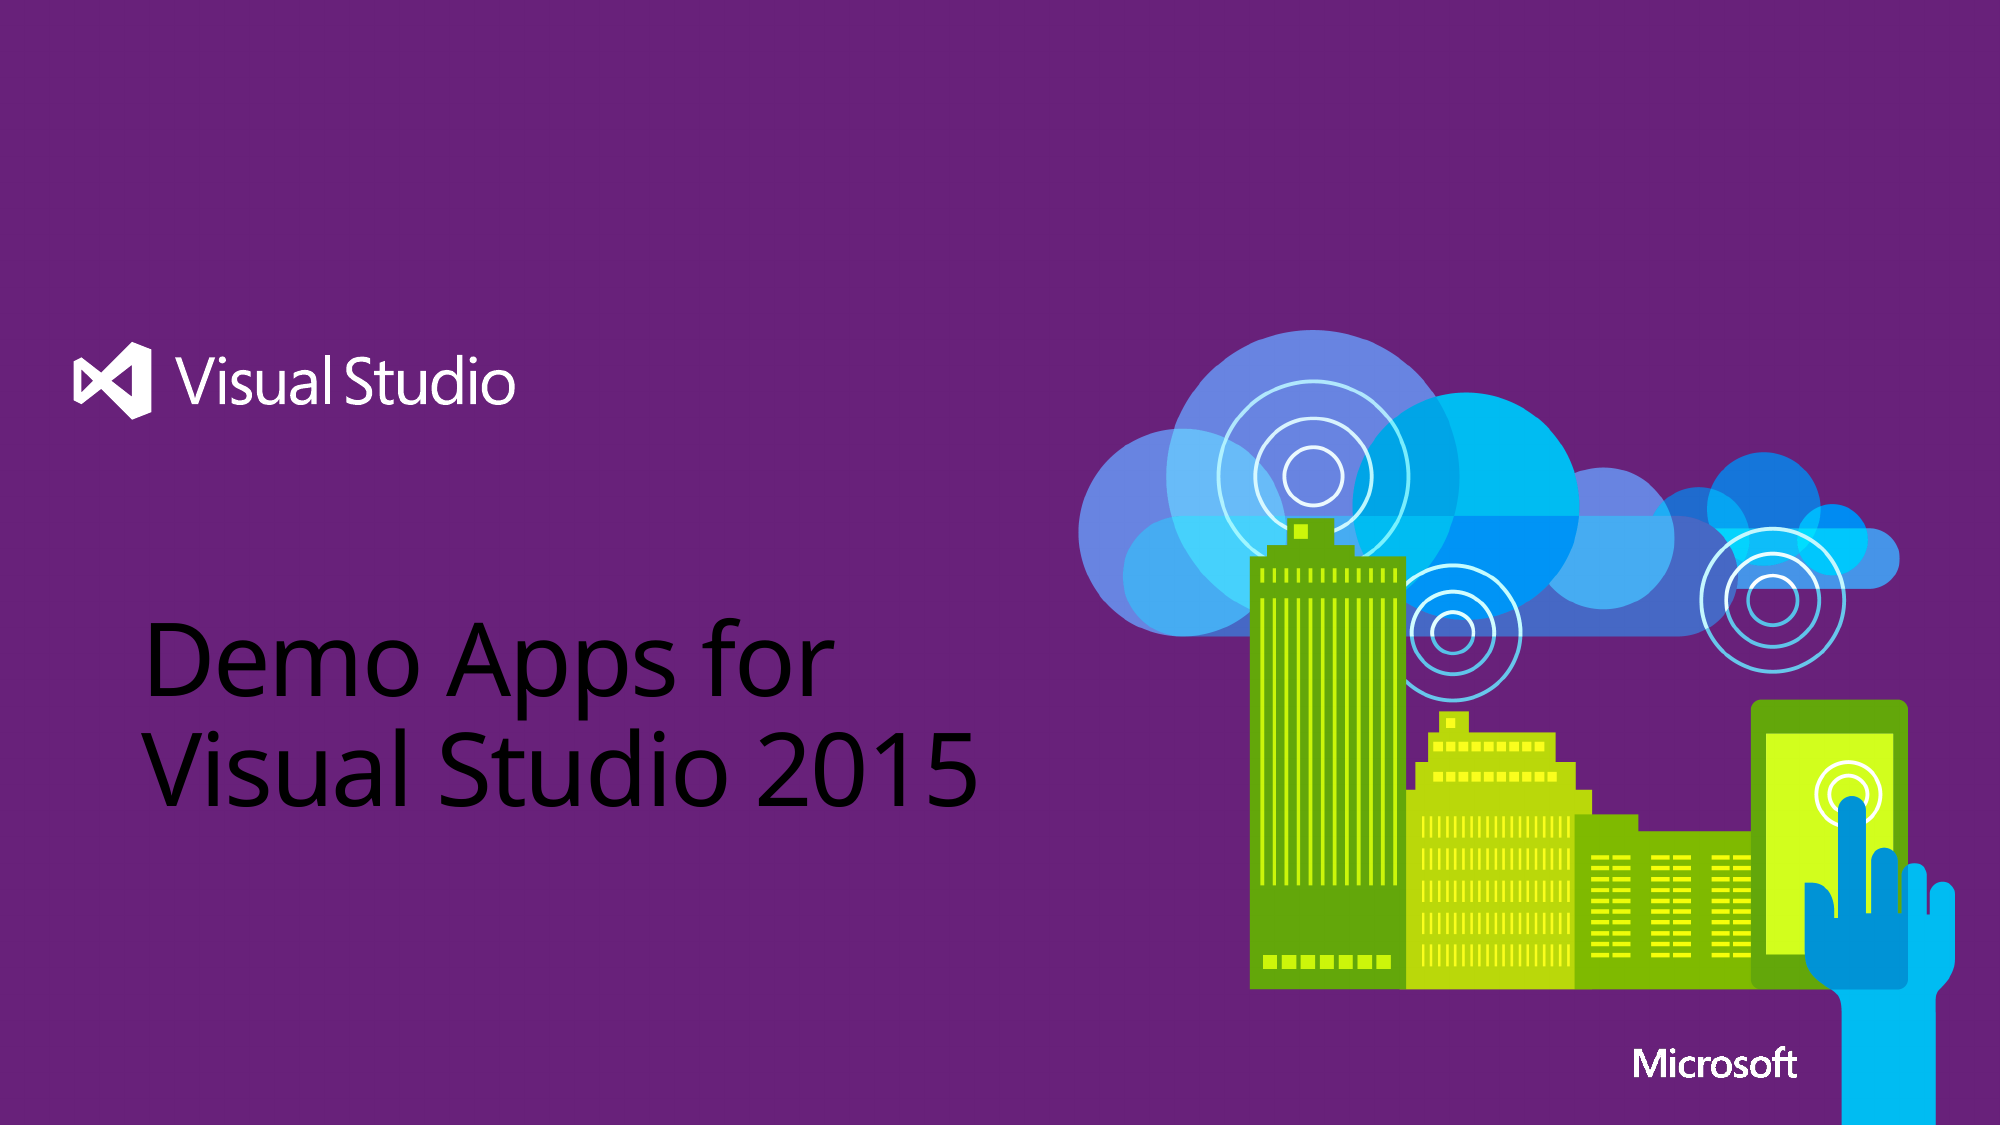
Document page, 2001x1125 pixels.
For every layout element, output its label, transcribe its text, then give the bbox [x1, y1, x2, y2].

title Demo Apps for Visual Studio 2015 [117, 593, 1199, 1036]
picture [0, 0, 2000, 1125]
